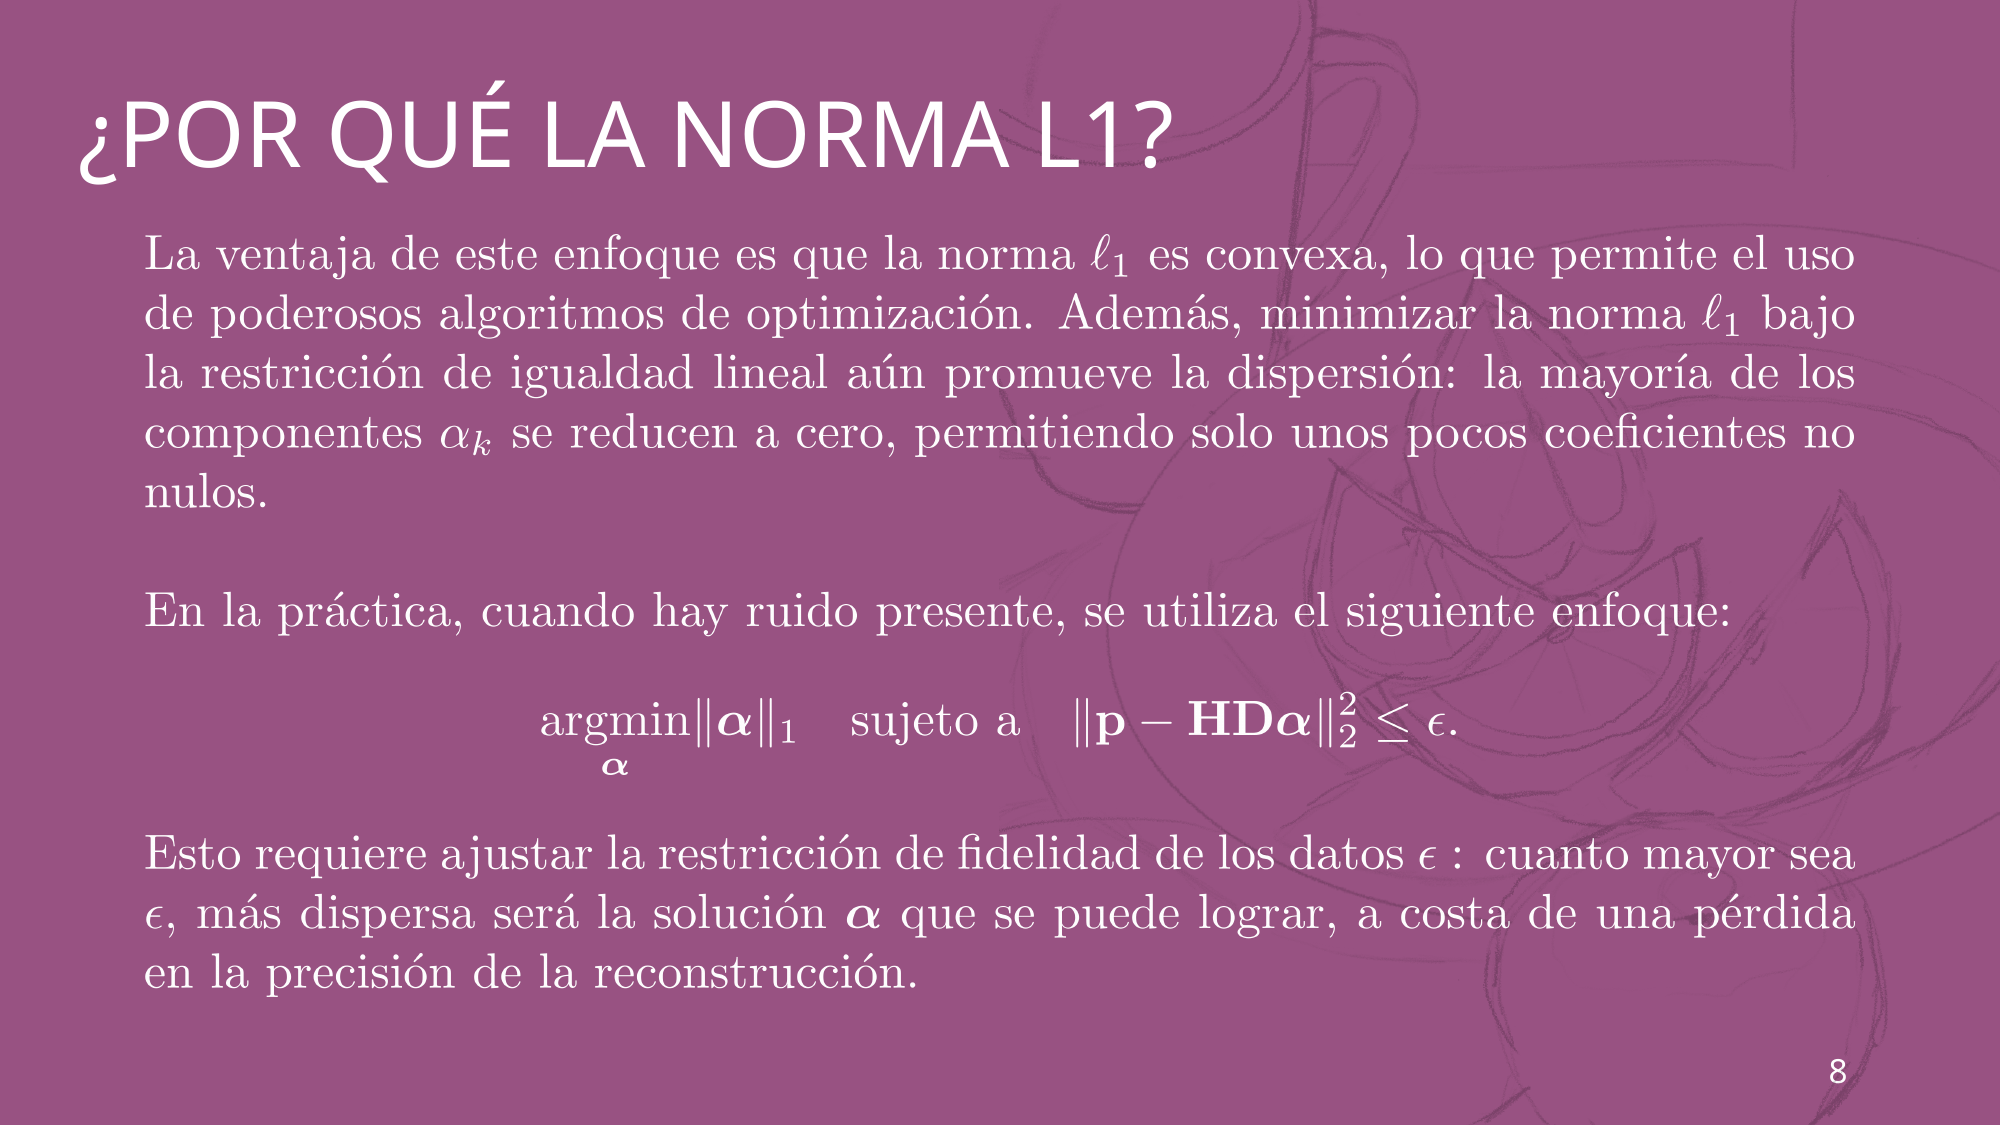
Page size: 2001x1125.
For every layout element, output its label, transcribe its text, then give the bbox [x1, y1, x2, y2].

picture [145, 0, 2000, 1125]
title ¿POR QUÉ LA NORMA L1? [63, 29, 999, 247]
